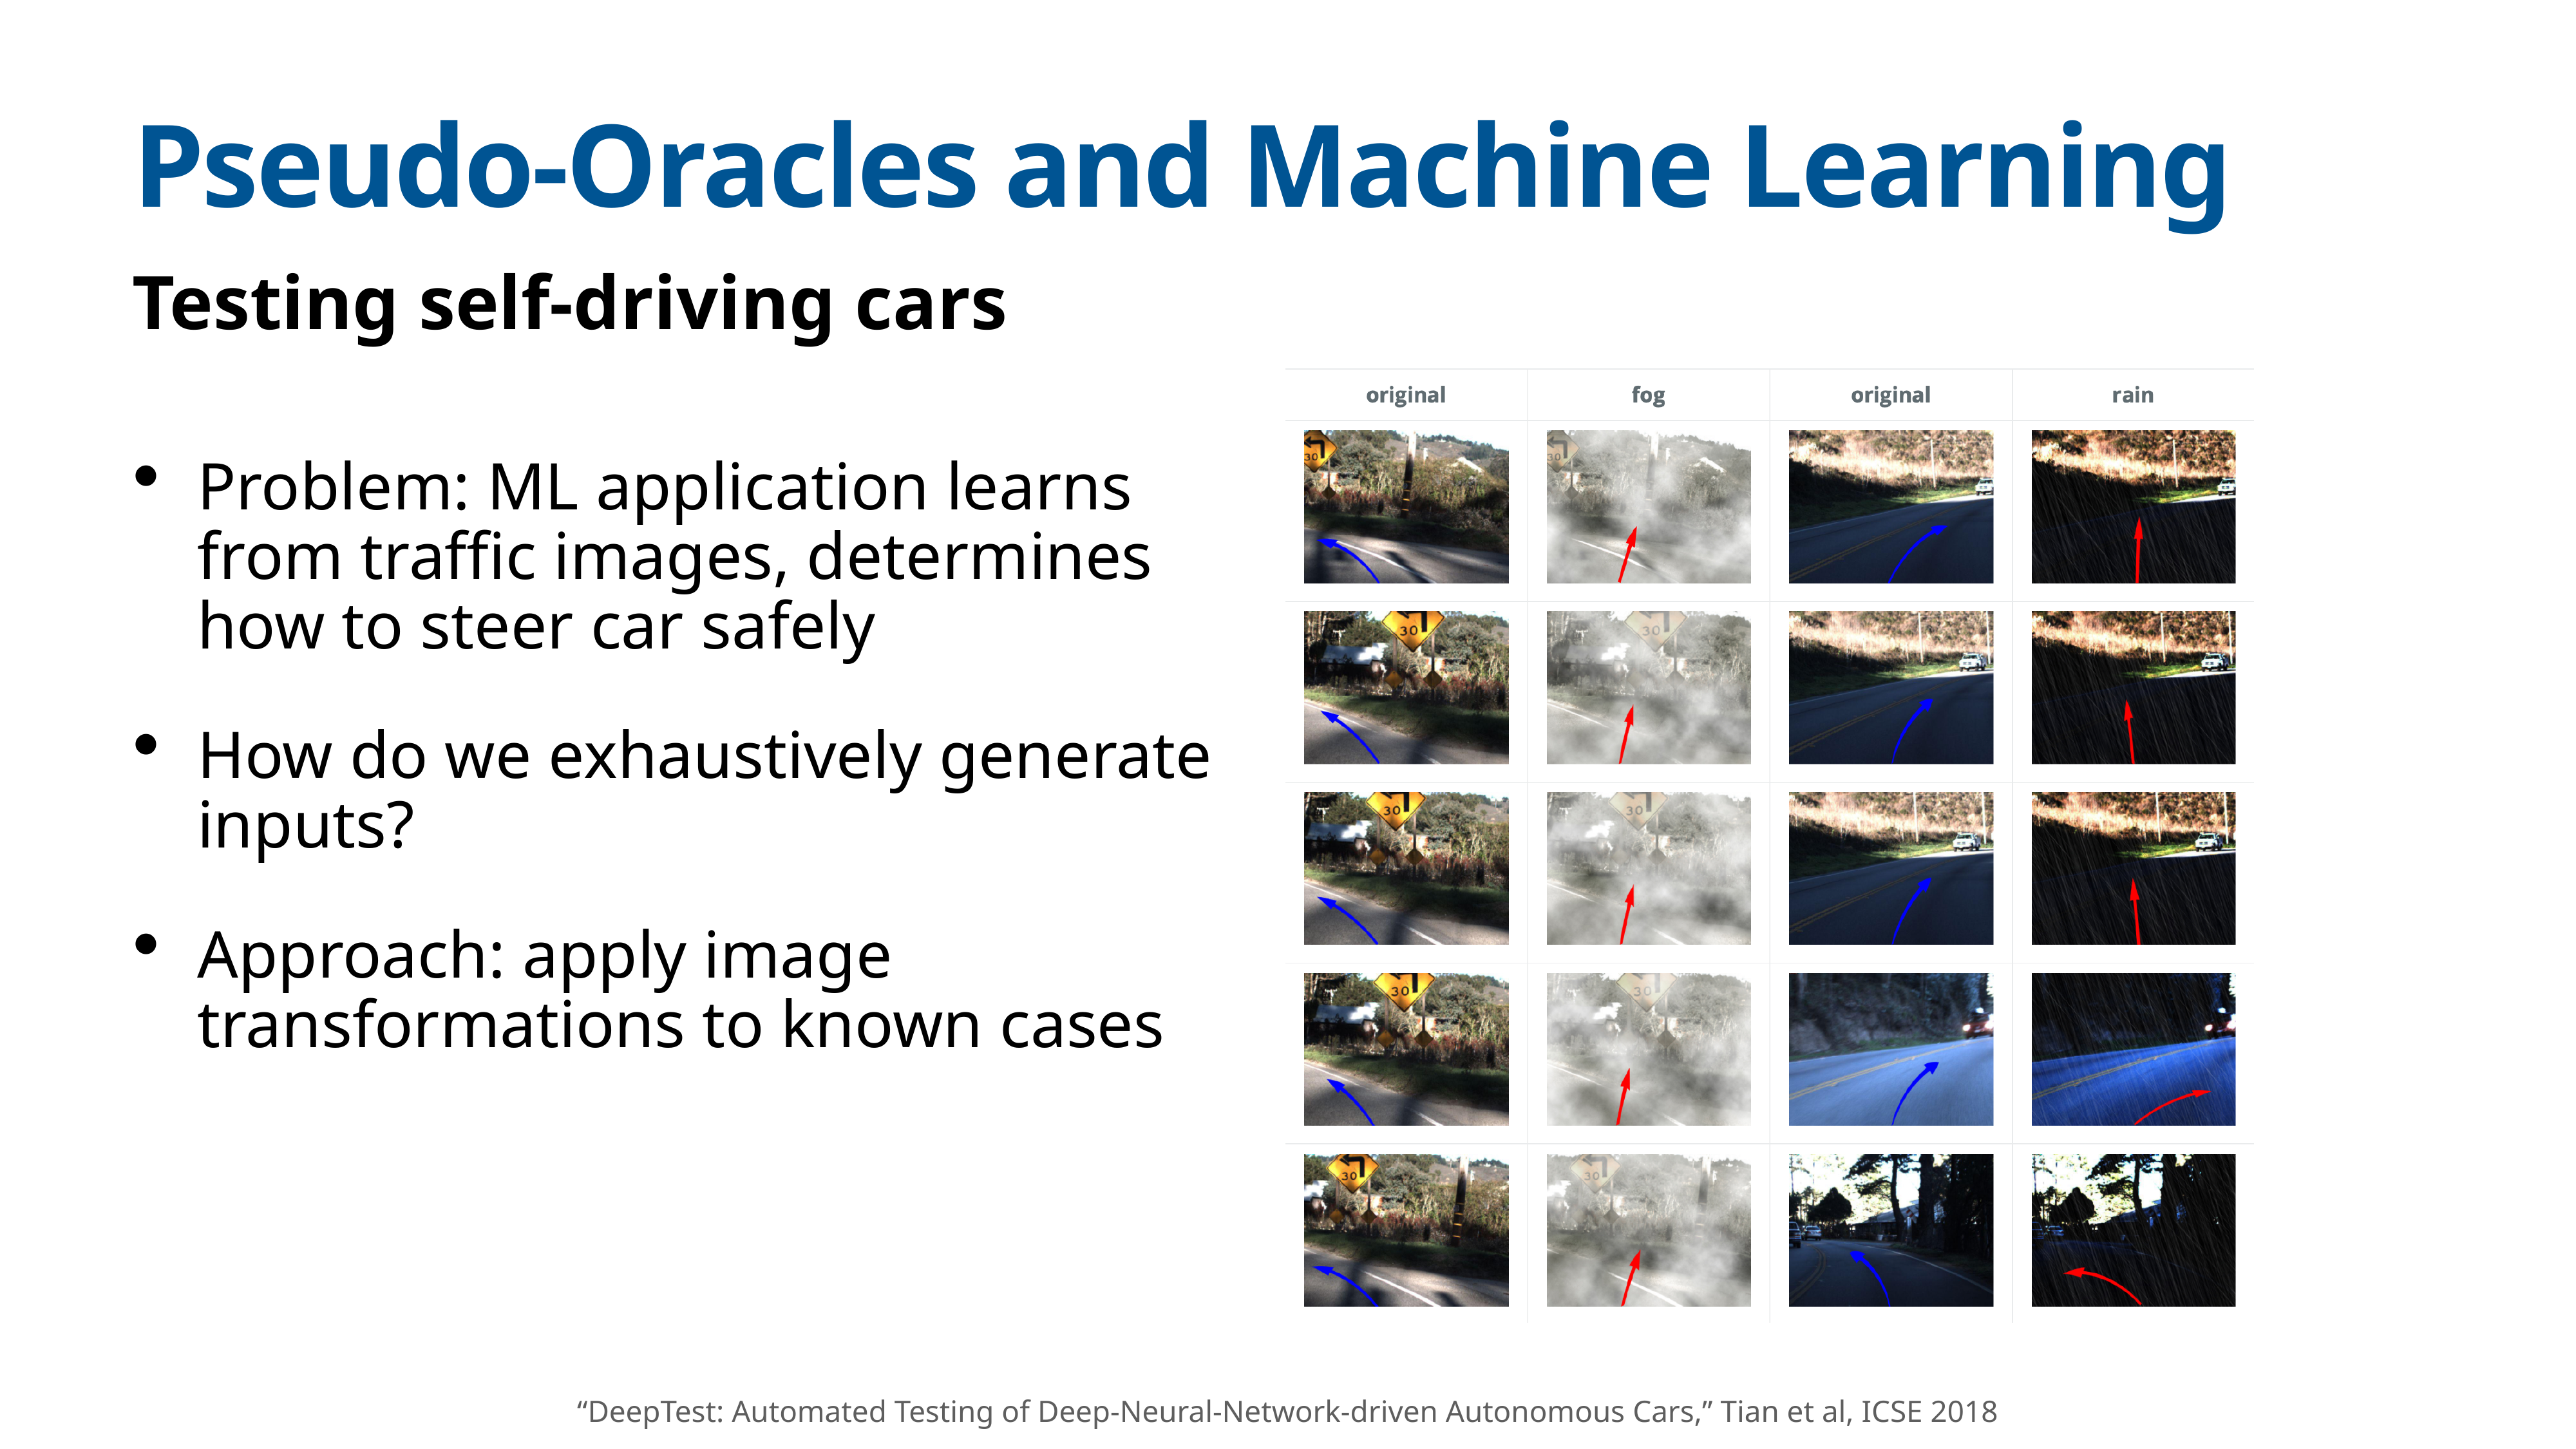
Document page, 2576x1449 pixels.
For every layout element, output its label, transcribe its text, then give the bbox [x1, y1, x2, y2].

list Testing self-driving cars [127, 250, 2449, 350]
text_box “DeepTest: Automated Testing of Deep-Neural-Network-driven Autonomous Cars,” Tian et al, ICSE 2018 [573, 1388, 2003, 1433]
list Problem: ML application learns from traffic images, determines how to steer car safely How do we exhaustively generate inputs? Approach: apply image transformations to known cases [127, 448, 1285, 1321]
picture [1285, 366, 2254, 1323]
title Pseudo-Oracles and Machine Learning [127, 113, 2449, 250]
